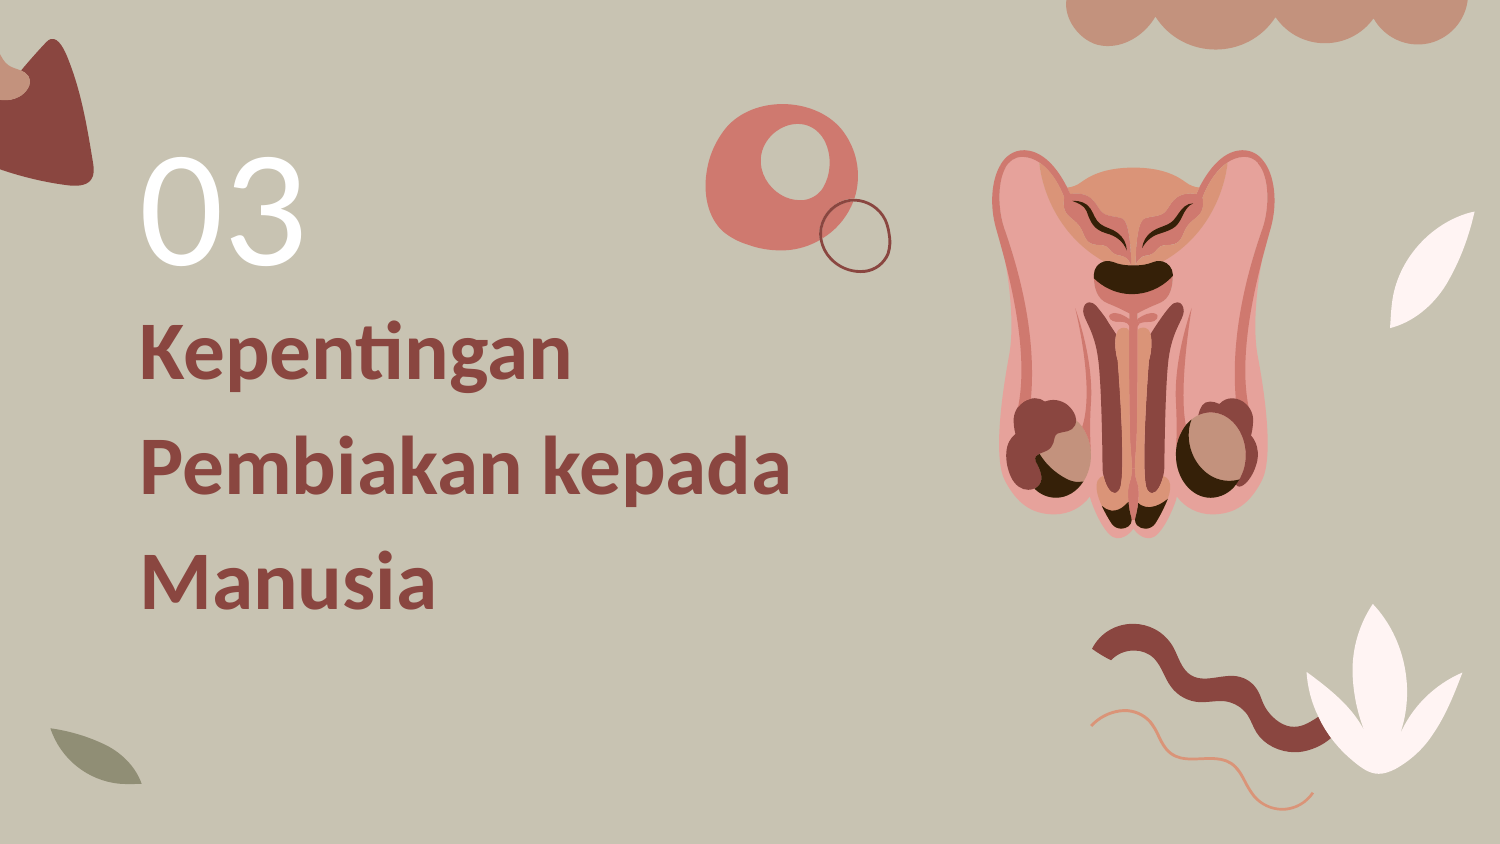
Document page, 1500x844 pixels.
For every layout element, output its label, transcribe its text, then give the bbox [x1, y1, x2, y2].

title 03 [124, 123, 396, 275]
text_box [0, 34, 110, 180]
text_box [703, 103, 893, 274]
text_box [1066, 0, 1468, 50]
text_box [989, 149, 1279, 539]
text_box [50, 728, 142, 785]
title Kepentingan Pembiakan kepada Manusia [124, 286, 936, 621]
text_box [1390, 211, 1475, 329]
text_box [1089, 603, 1463, 811]
